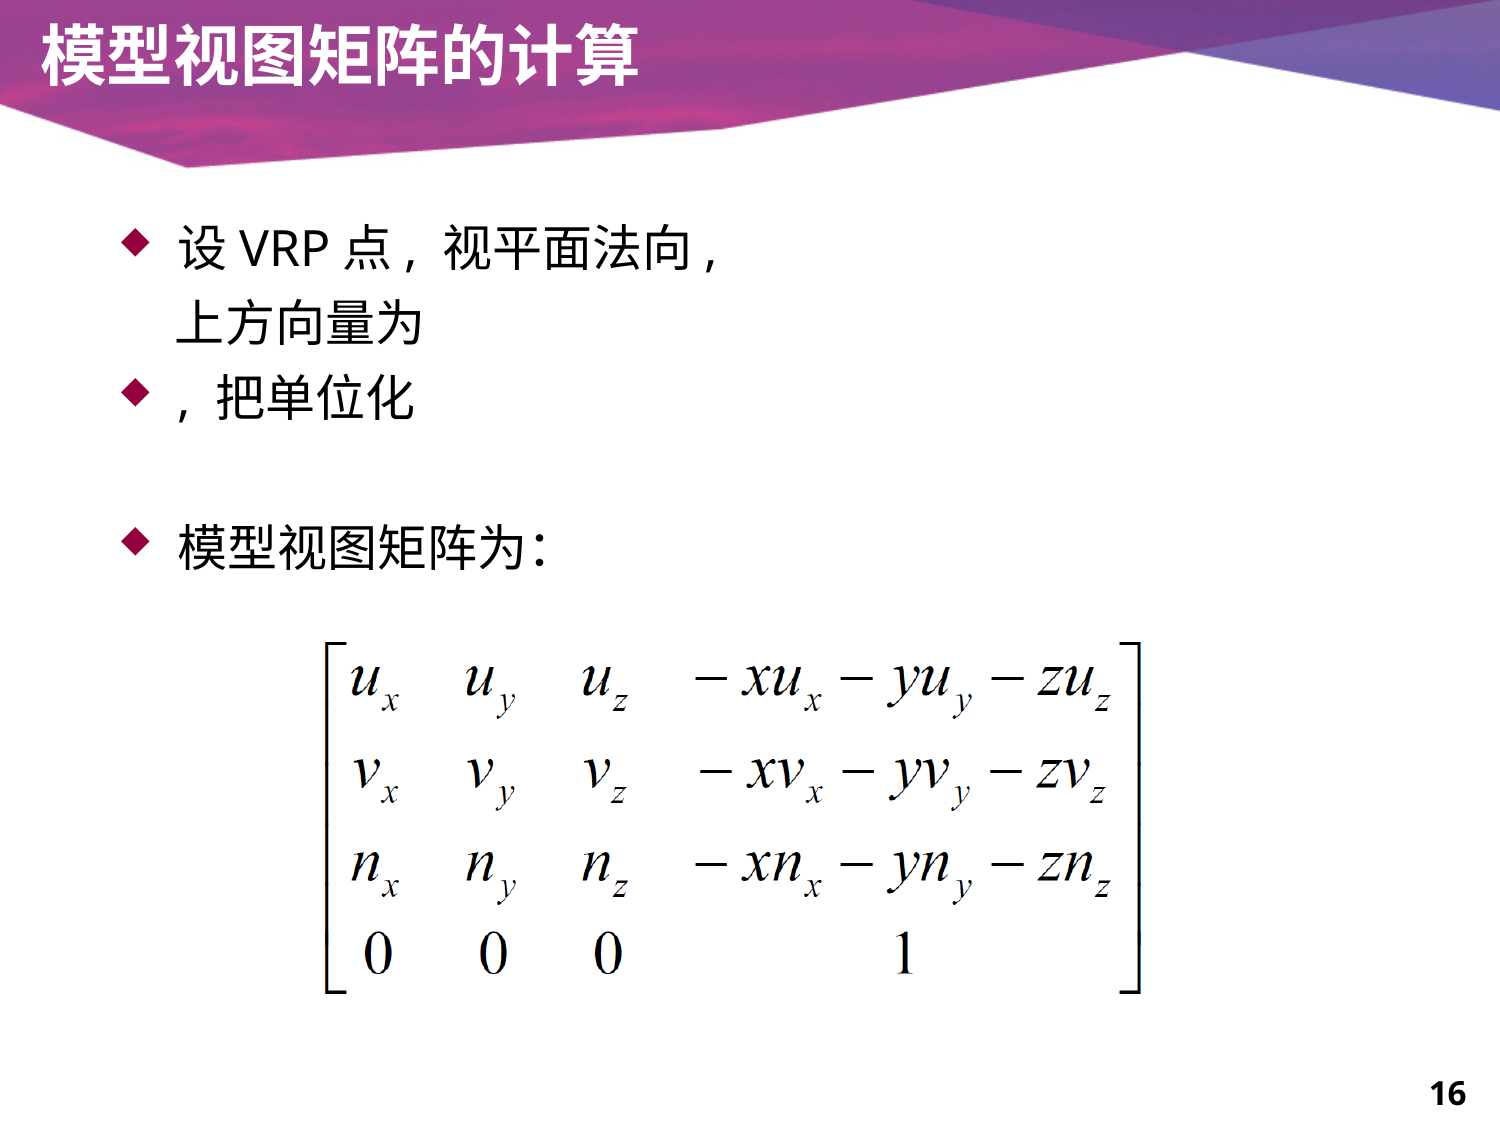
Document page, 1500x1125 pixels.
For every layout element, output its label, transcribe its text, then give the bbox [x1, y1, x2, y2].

title 模型视图矩阵的计算 [25, 15, 1320, 104]
slide_number 16 [1384, 1065, 1500, 1125]
picture [0, 0, 1500, 1125]
